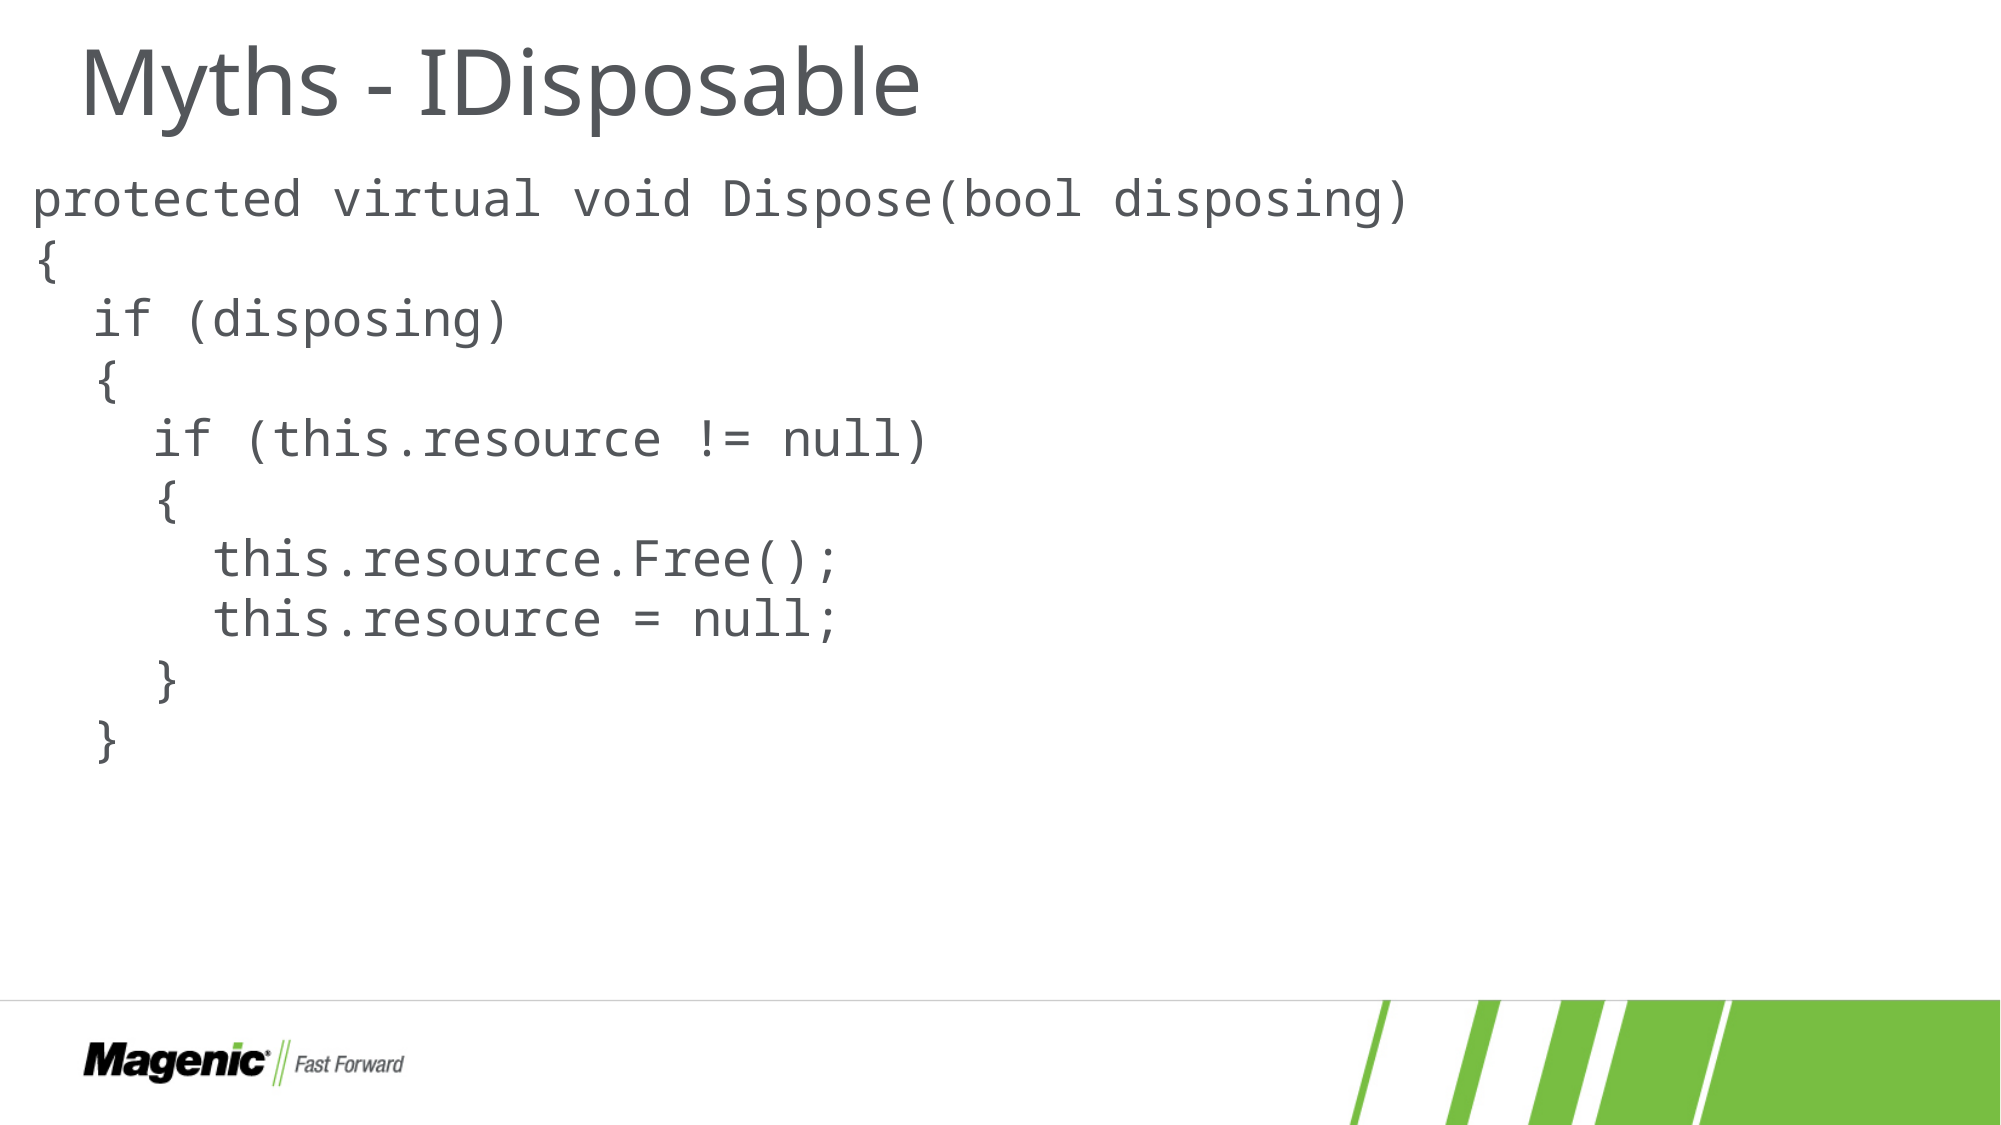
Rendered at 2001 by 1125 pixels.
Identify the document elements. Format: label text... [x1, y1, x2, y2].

title Myths - IDisposable [63, 41, 1938, 131]
text_box protected virtual void Dispose(bool disposing) { if (disposing) { if (this.resource != null) { this.resource.Free(); this.resource = null; } } [0, 159, 1428, 774]
picture [0, 0, 2001, 1125]
